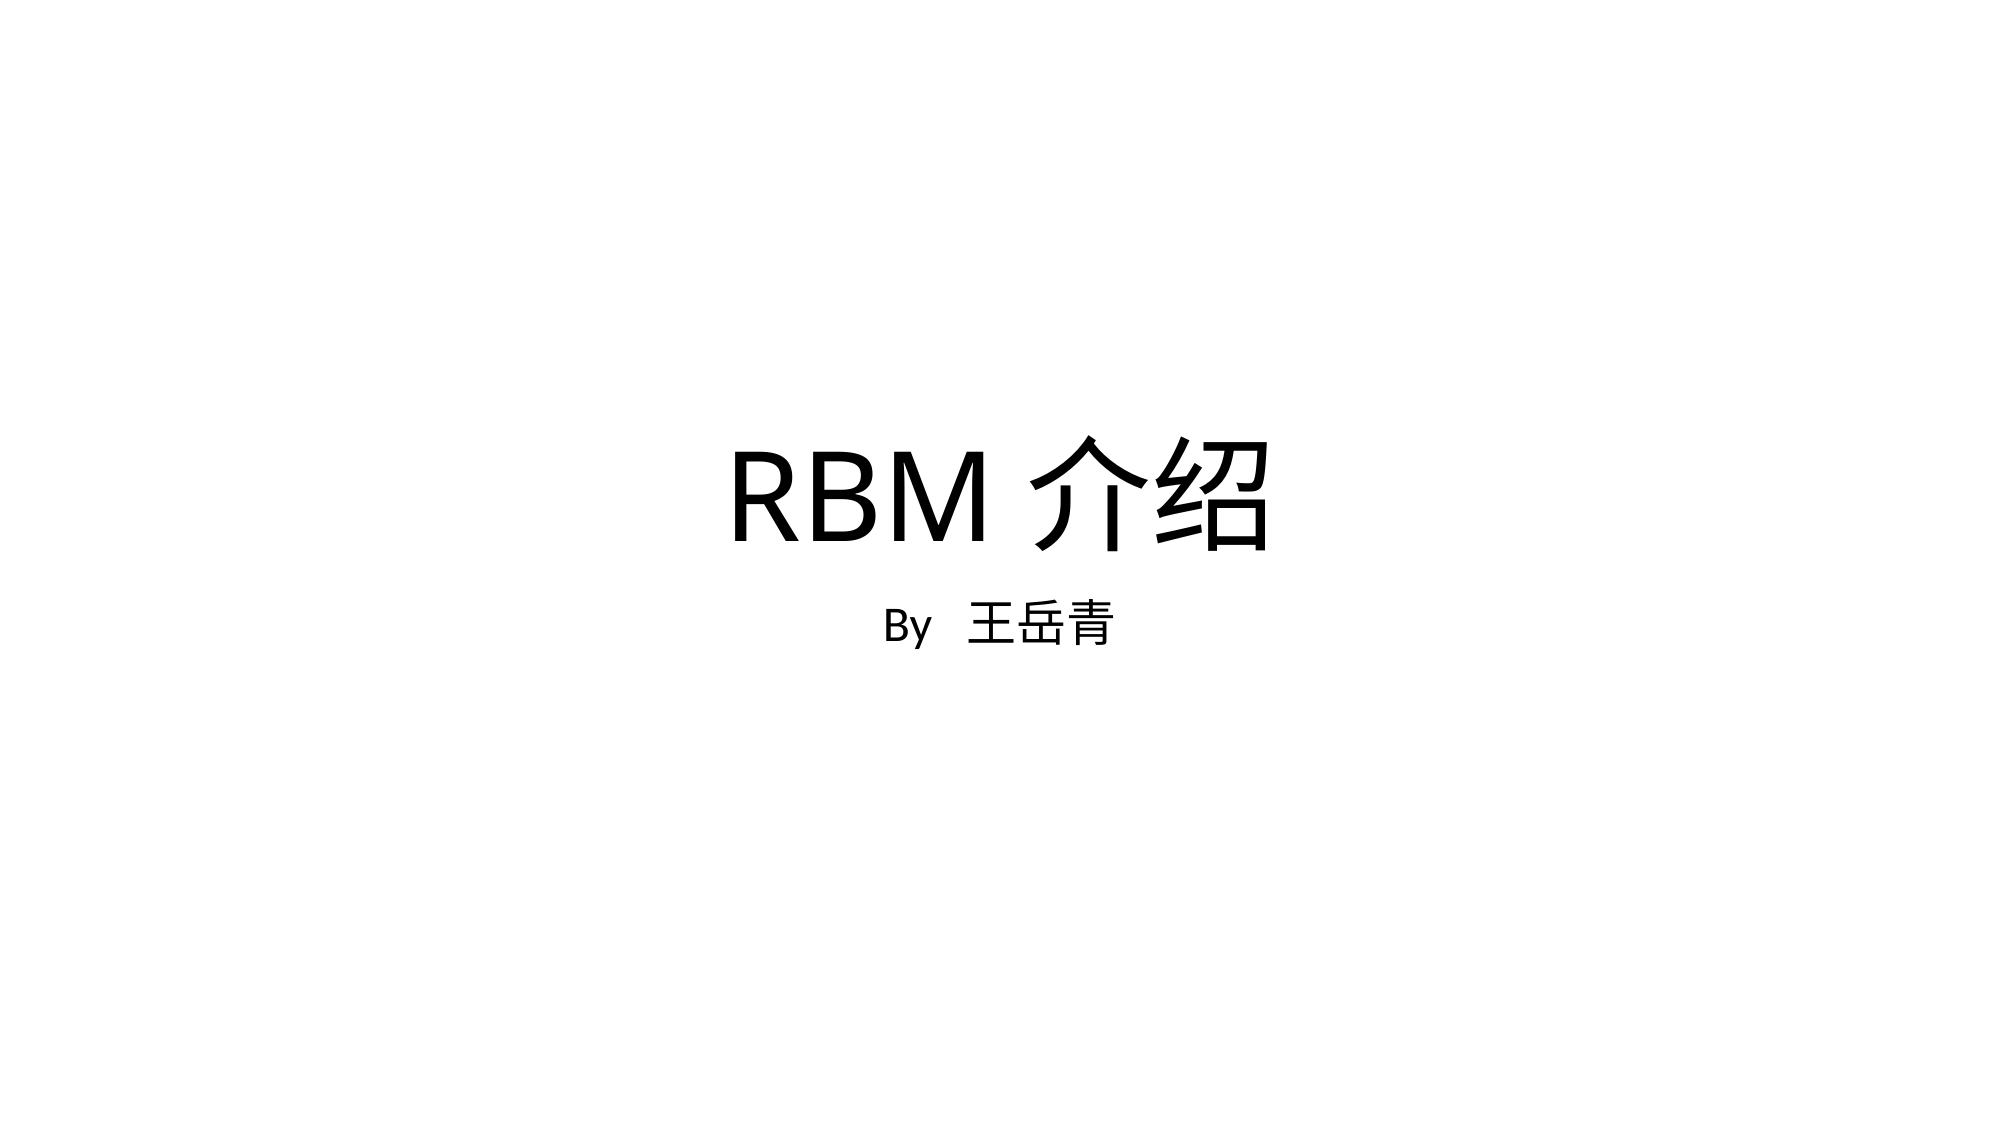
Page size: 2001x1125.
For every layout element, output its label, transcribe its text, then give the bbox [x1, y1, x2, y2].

subtitle By 王岳青 [249, 590, 1750, 863]
title RBM介绍 [249, 184, 1750, 576]
